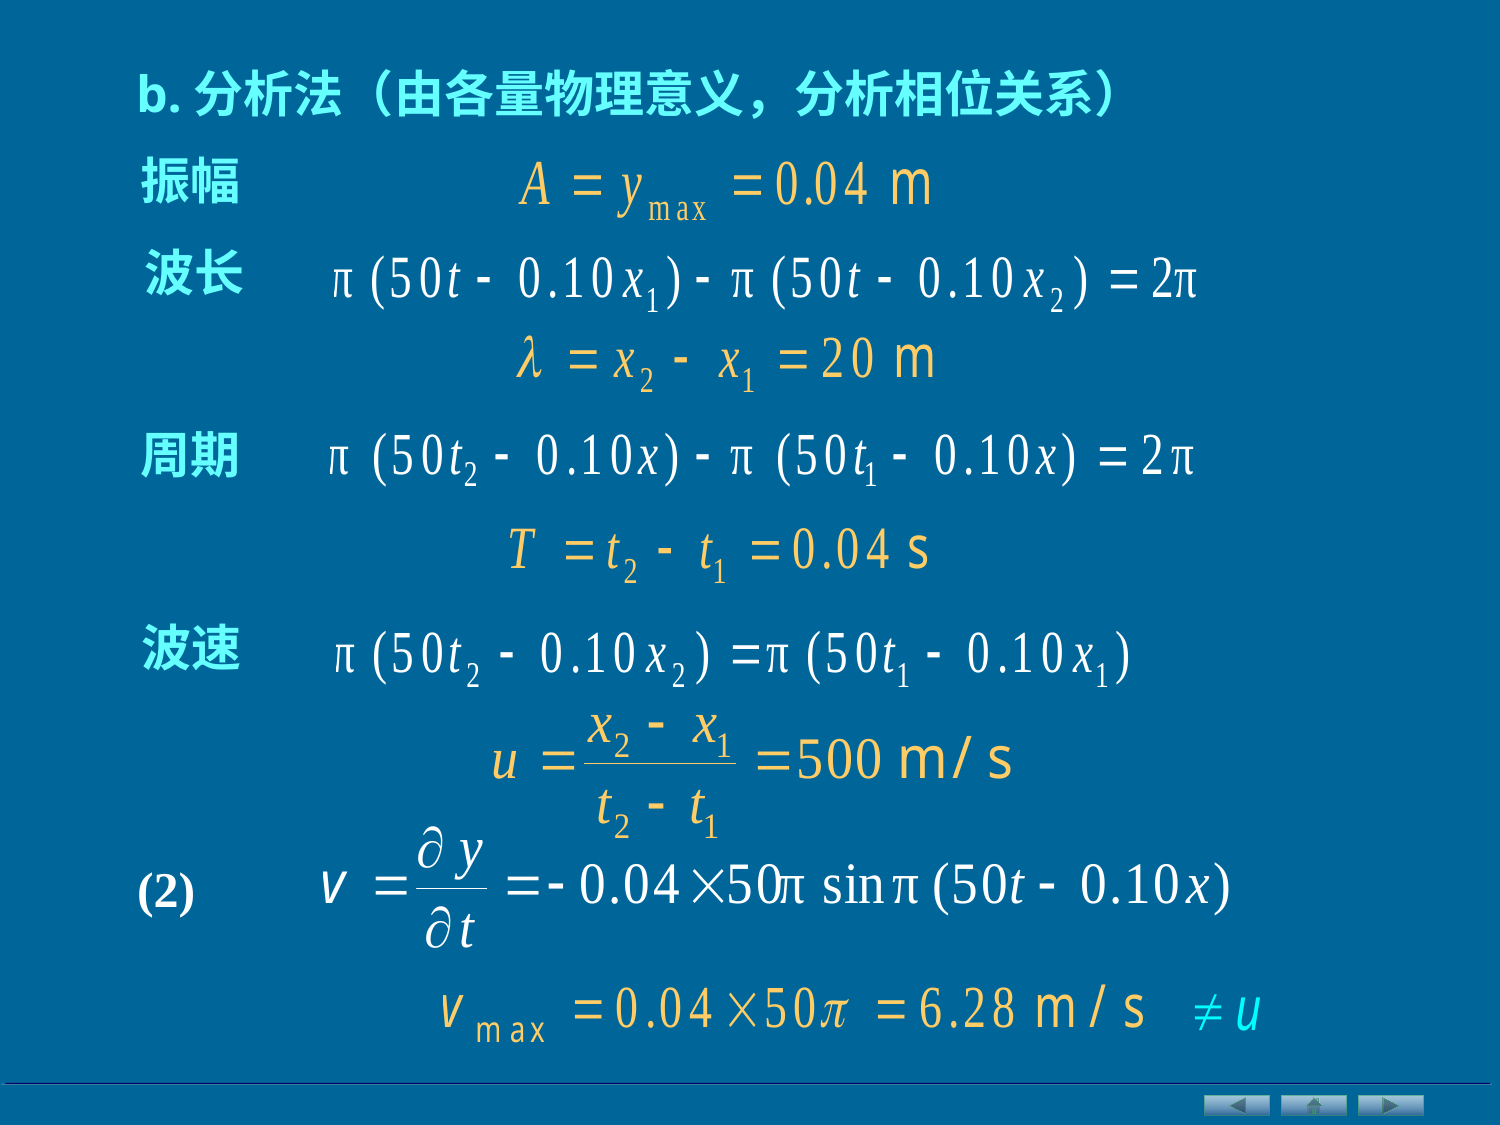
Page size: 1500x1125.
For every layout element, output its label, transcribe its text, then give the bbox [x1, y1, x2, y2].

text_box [443, 975, 1158, 1048]
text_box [489, 692, 1022, 815]
text_box b.分析法（由各量物理意义，分析相位关系） [29, 54, 1251, 130]
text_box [507, 516, 940, 587]
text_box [1186, 992, 1277, 1036]
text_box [336, 621, 1138, 691]
text_box 波长 [118, 234, 271, 310]
text_box 波速 [111, 609, 273, 685]
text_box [322, 816, 1235, 966]
text_box 周期 [109, 416, 273, 492]
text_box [330, 422, 1213, 492]
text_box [334, 245, 1216, 316]
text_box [512, 325, 950, 395]
text_box 振幅 [69, 141, 313, 217]
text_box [513, 148, 946, 226]
text_box (2) [122, 850, 229, 925]
